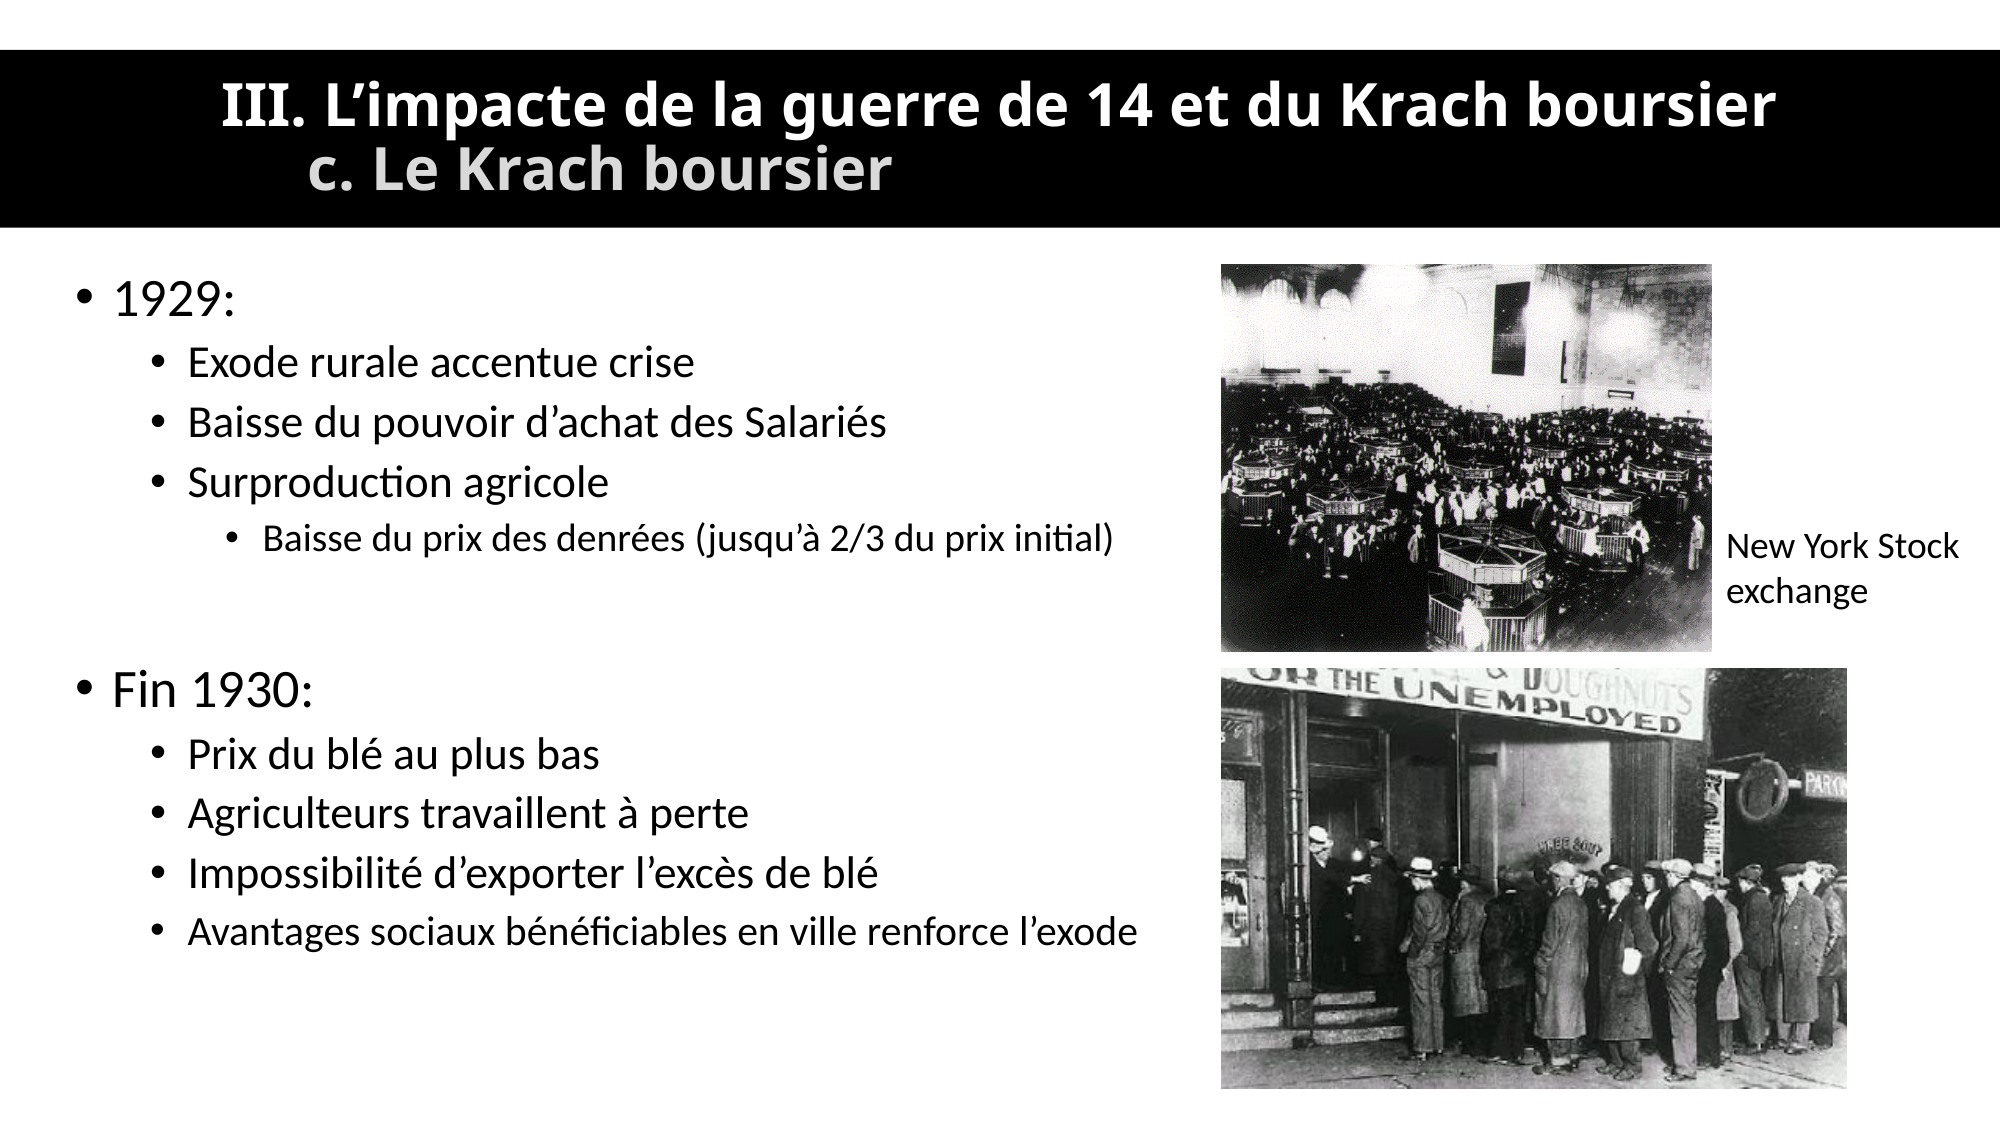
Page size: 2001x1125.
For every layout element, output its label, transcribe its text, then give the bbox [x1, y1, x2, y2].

text_box [0, 108, 2000, 229]
picture [1221, 264, 1712, 652]
picture [1221, 668, 1847, 1089]
text_box New York Stock exchange [1712, 513, 2000, 619]
title III. L’impacte de la guerre de 14 et du Krach boursier c. Le Krach boursier ………………………………………. [137, 50, 1863, 228]
list 1929: Exode rurale accentue crise Baisse du pouvoir d’achat des Salariés Surproduction agricole Baisse du prix des denrées (jusqu’à 2/3 du prix initial) Fin 1930: Prix du blé au plus bas Agriculteurs travaillent à perte Impossibilité d’exporter l’excès de blé Avantages sociaux bénéficiables en ville renforce l’exode [60, 262, 1169, 1075]
text_box [0, 49, 2000, 108]
